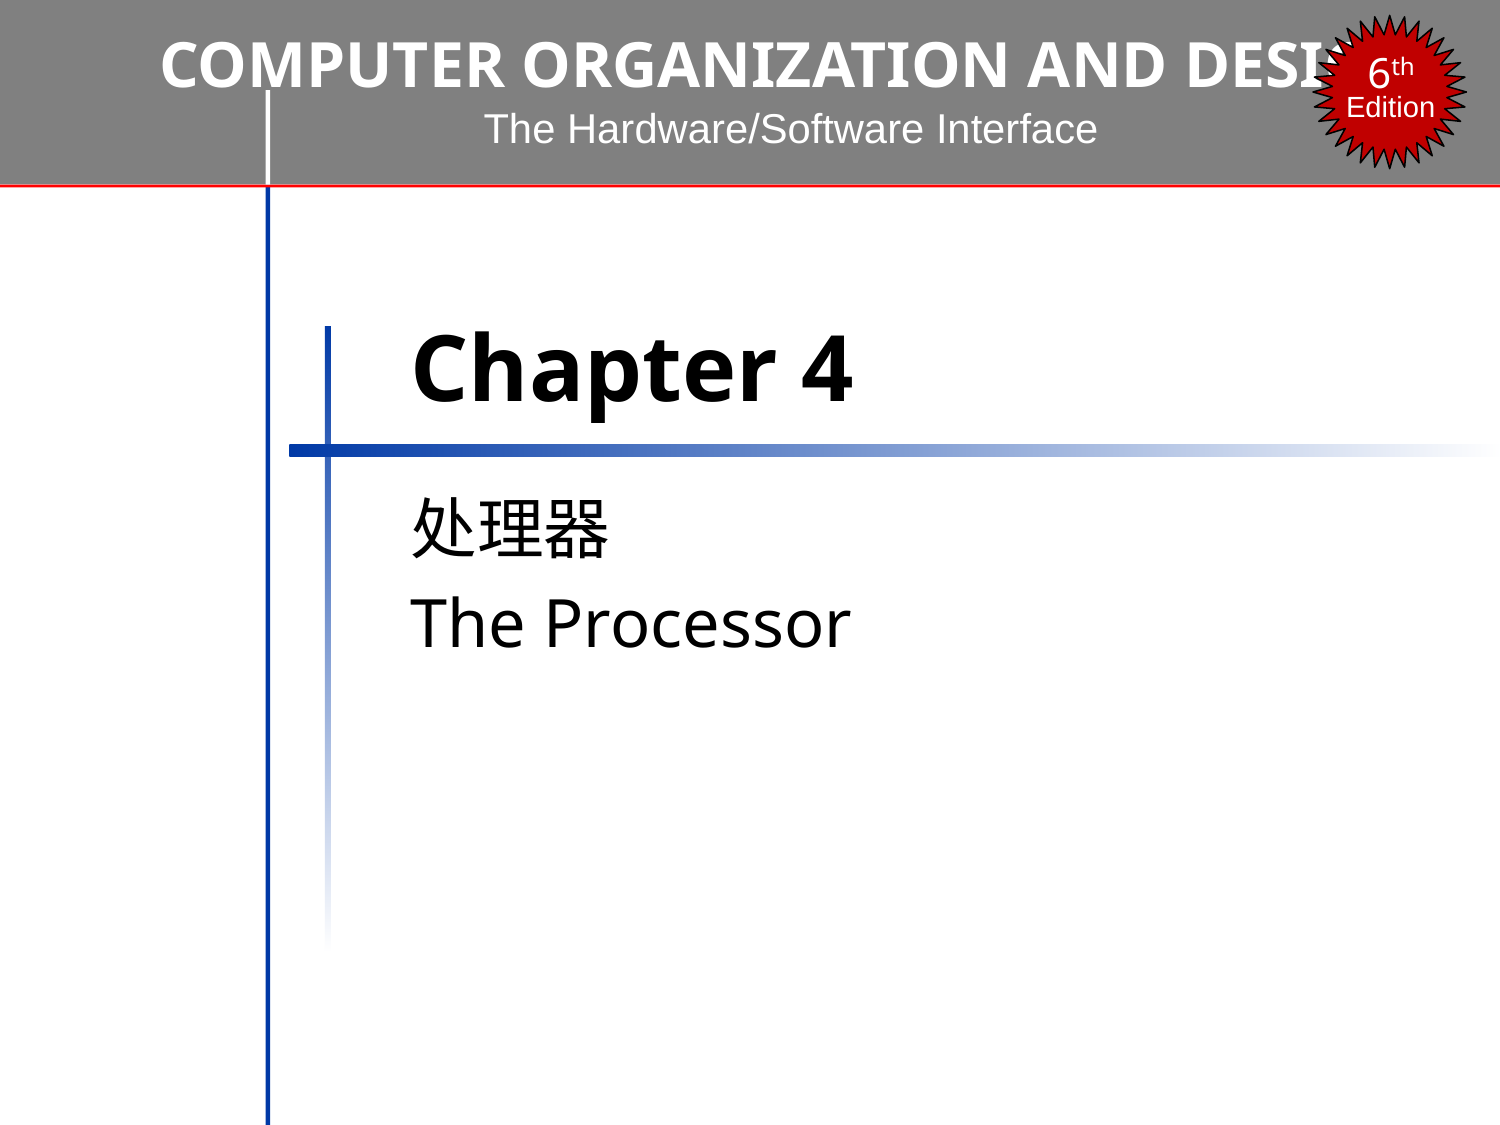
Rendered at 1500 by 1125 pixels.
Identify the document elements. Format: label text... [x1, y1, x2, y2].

subtitle 处理器 The Processor [395, 479, 1353, 673]
title Chapter 4 [395, 302, 1353, 428]
